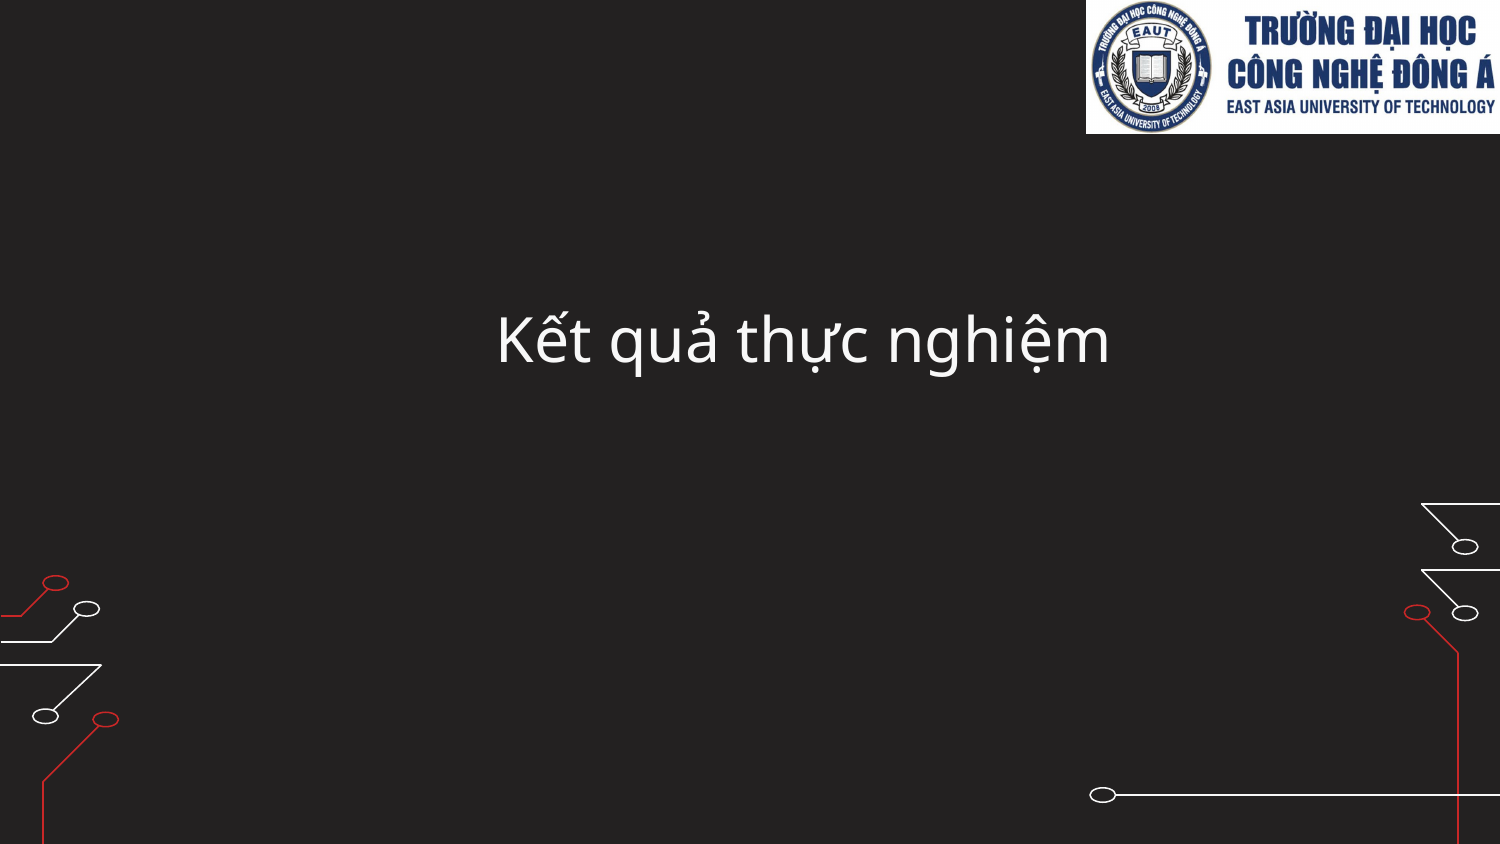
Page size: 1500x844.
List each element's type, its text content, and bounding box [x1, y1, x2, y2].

picture [1086, 0, 1500, 134]
title Kết quả thực nghiệm [480, 285, 1500, 380]
